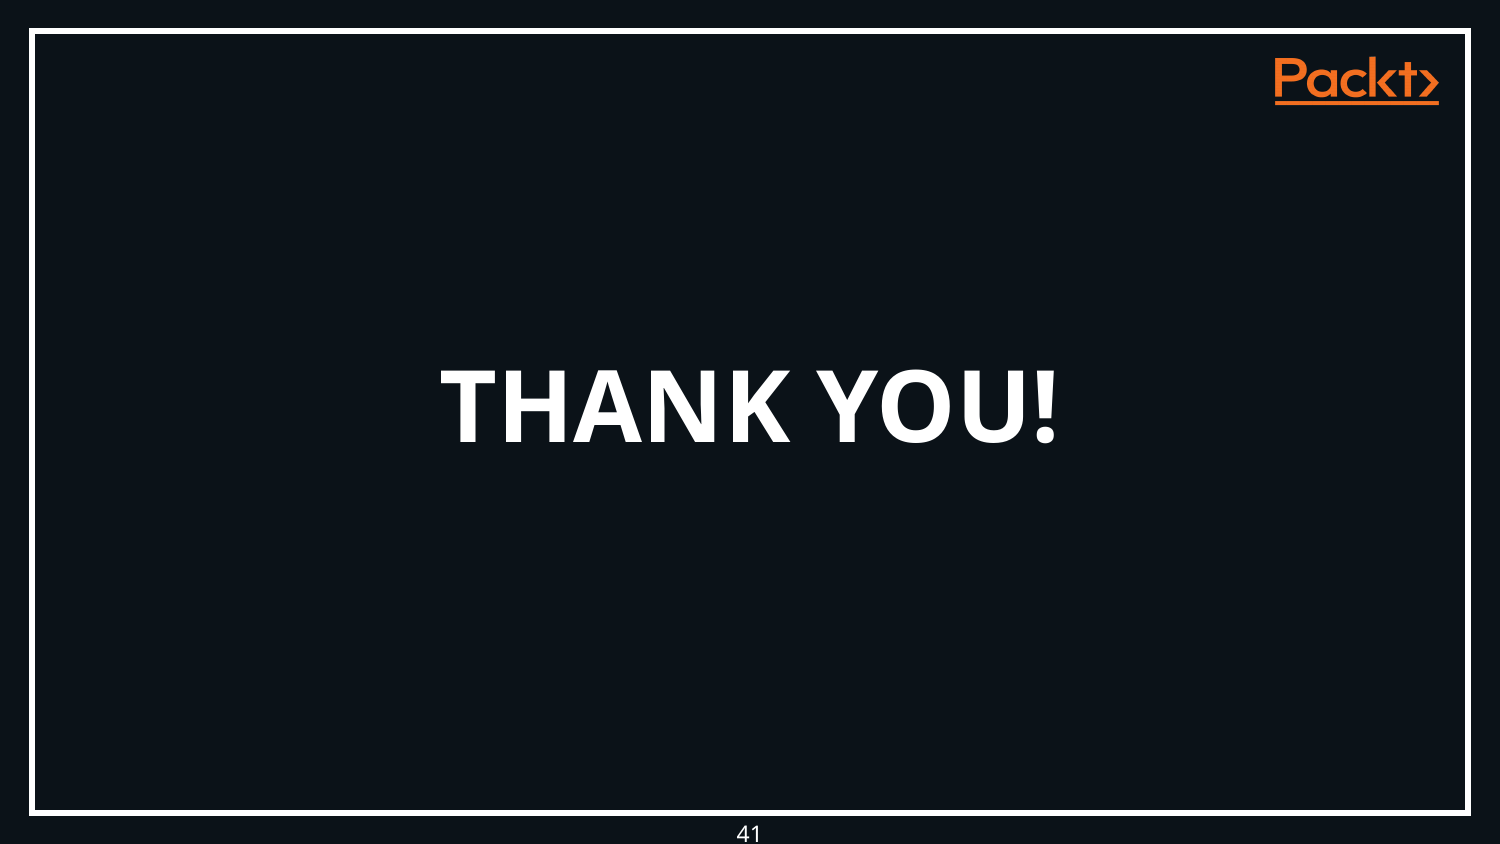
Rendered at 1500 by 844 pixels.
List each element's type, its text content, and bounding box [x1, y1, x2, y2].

slide_number 41 [0, 804, 1500, 840]
title THANK YOU! [128, 33, 1372, 772]
picture [1372, 55, 1442, 107]
